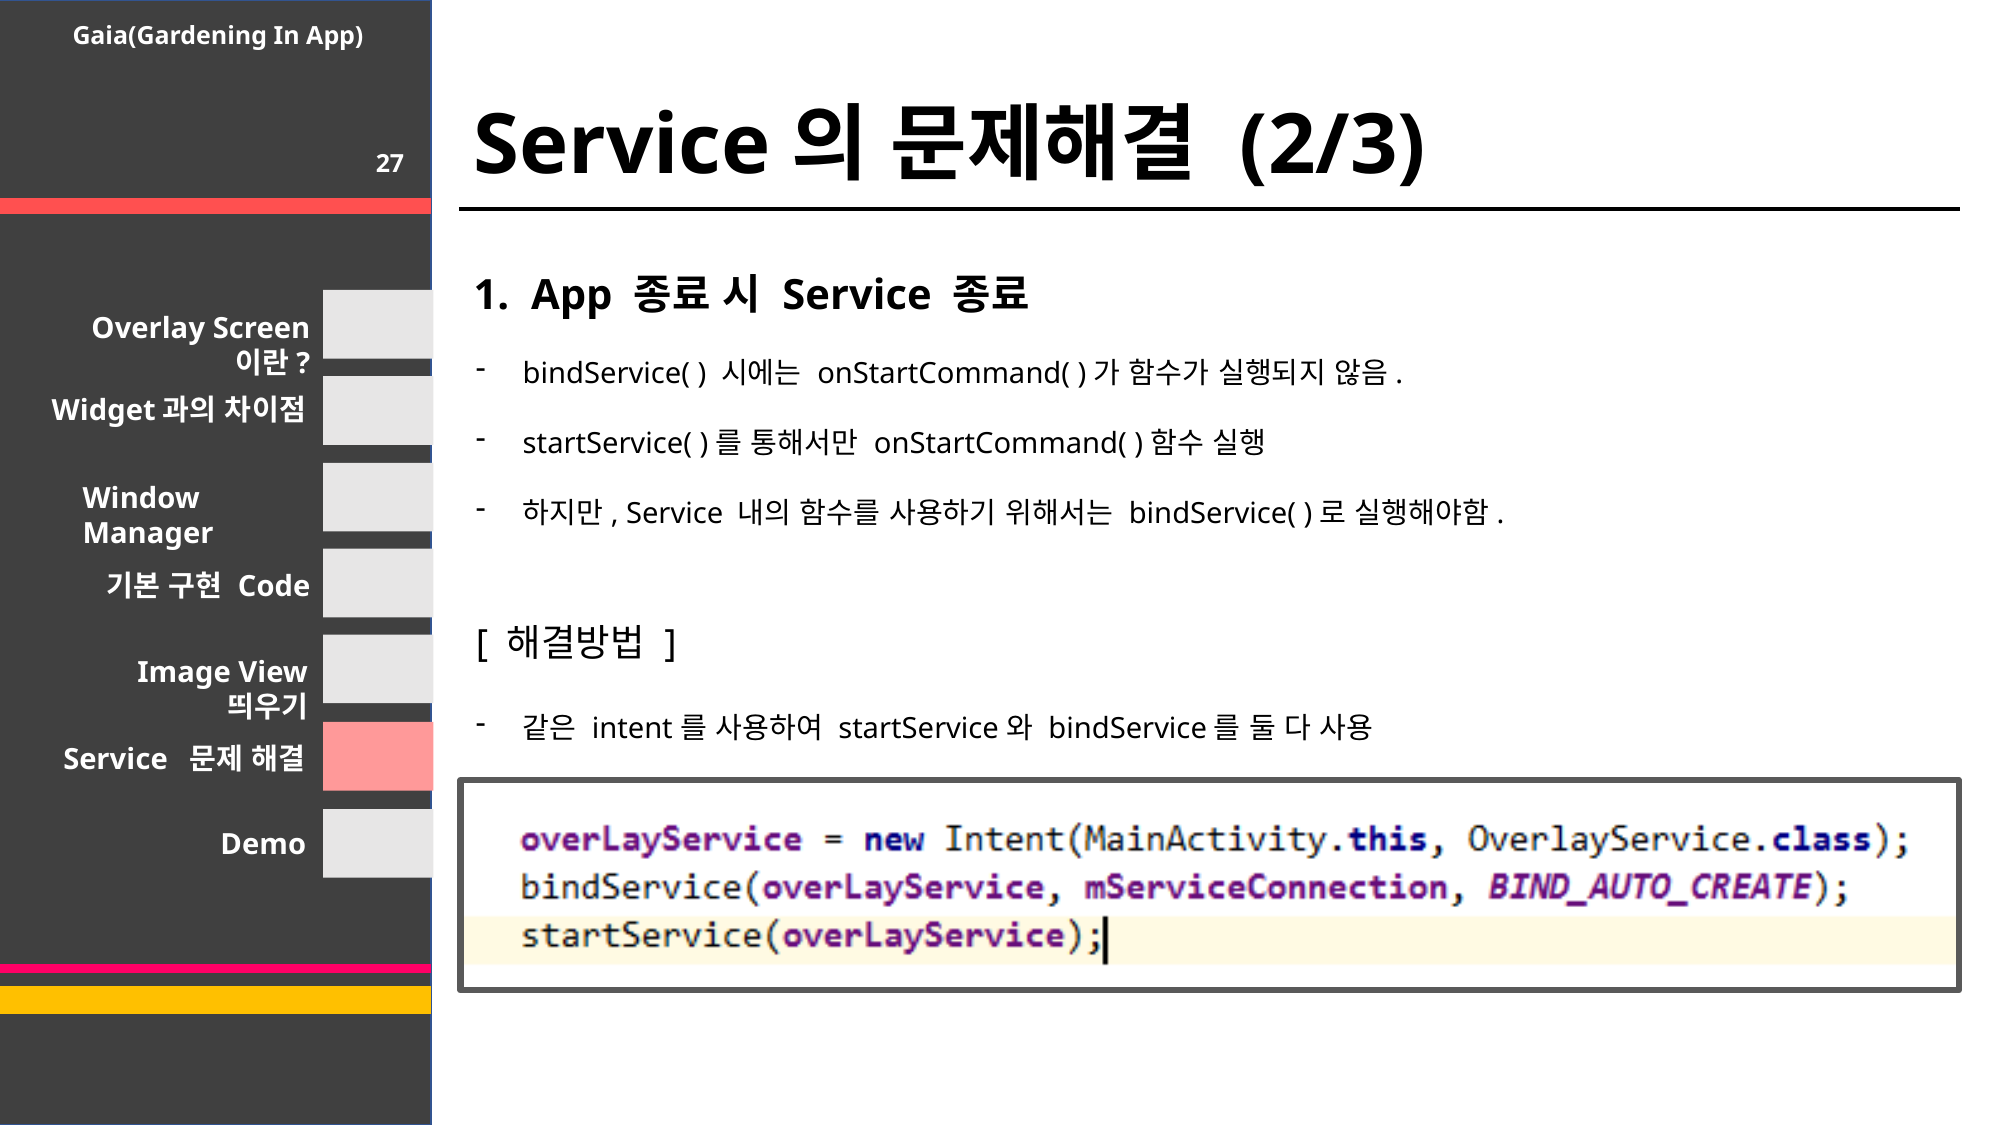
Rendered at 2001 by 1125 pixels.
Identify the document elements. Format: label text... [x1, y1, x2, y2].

text_box 1. App 종료 시 Service 종료 [458, 260, 1686, 326]
picture [463, 783, 1956, 988]
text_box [0, 0, 432, 1125]
text_box bindService( ) 시에는 onStartCommand( )가 함수가 실행되지 않음. startService( )를 통해서만 onStartCommand( )함수 실행 하지만, Service 내의 함수를 사용하기 위해서는 bindService( )로 실행해야함. [ 해결방법 ] 같은 intent를 사용하여 startService와 bindService를 둘 다 사용 [461, 347, 1944, 777]
text_box Service의 문제해결 (2/3) [458, 82, 1913, 198]
